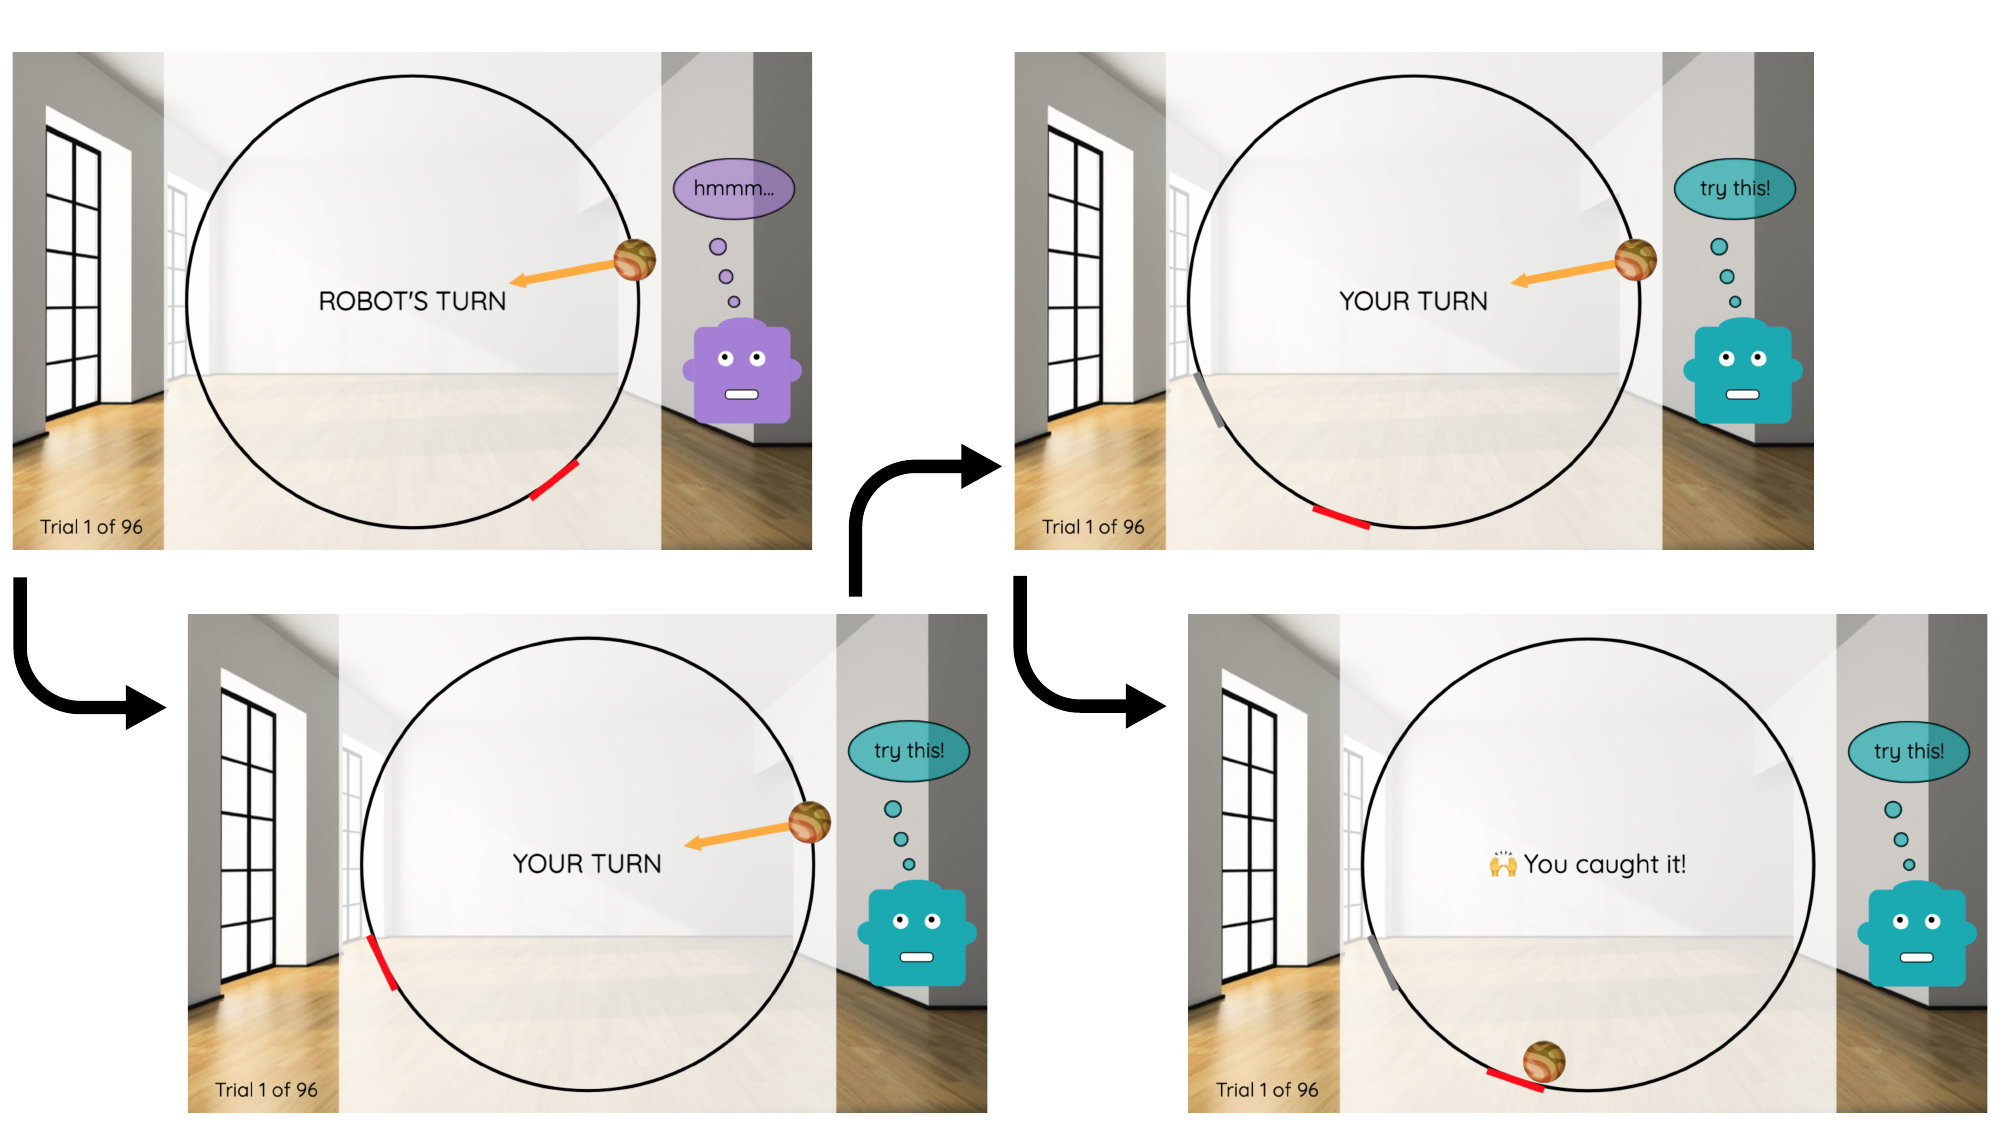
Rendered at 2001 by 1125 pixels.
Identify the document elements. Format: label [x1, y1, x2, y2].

text_box [848, 443, 1003, 597]
picture [12, 52, 813, 550]
text_box [1013, 575, 1167, 729]
picture [187, 614, 988, 1113]
picture [1187, 614, 1988, 1113]
picture [1014, 52, 1814, 550]
text_box [13, 577, 167, 731]
